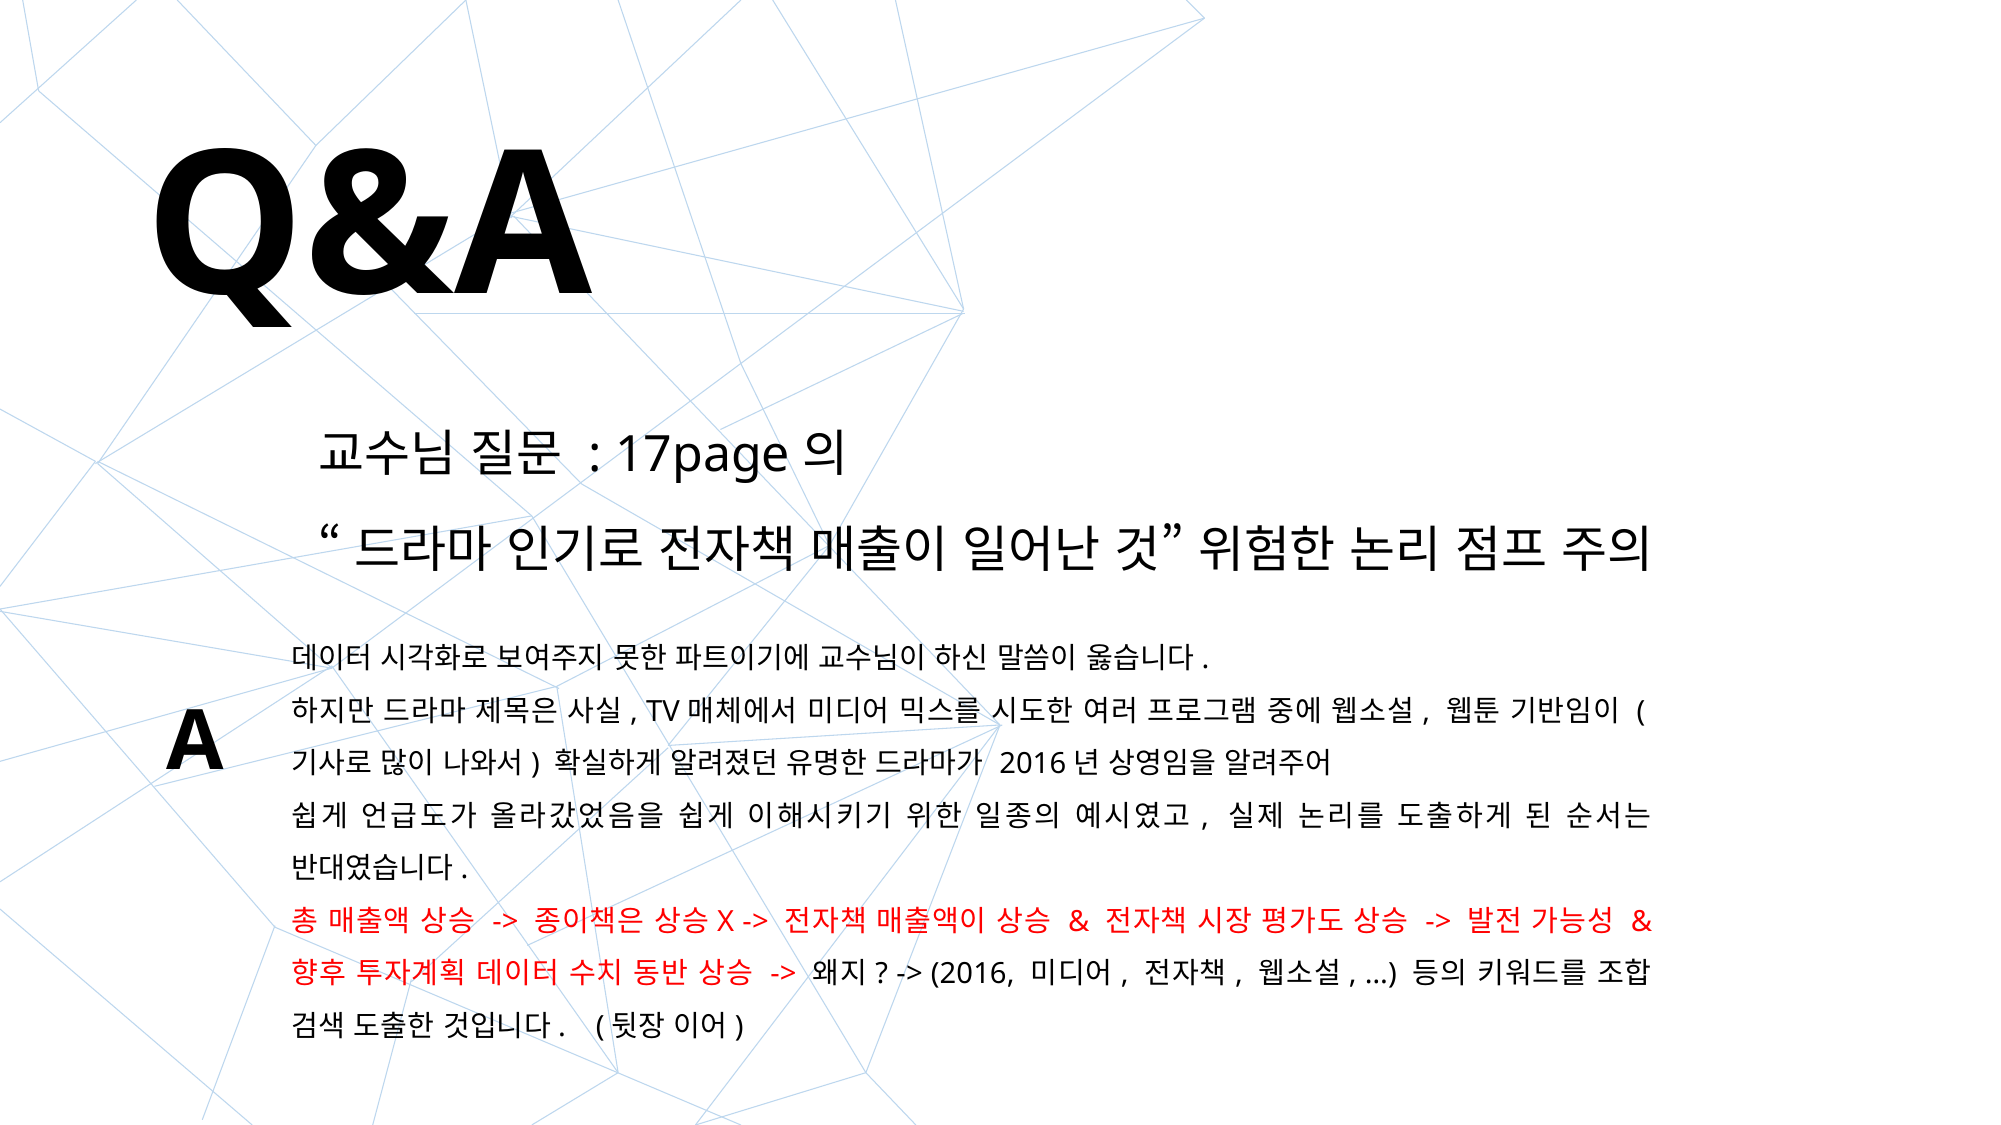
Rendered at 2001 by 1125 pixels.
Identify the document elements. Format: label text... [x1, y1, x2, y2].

text_box Q&A [130, 86, 608, 342]
text_box 교수님 질문 : 17page의 “드라마 인기로 전자책 매출이 일어난 것” 위험한 논리 점프 주의 [304, 378, 1670, 681]
text_box A [151, 678, 239, 794]
text_box 데이터 시각화로 보여주지 못한 파트이기에 교수님이 하신 말씀이 옳습니다. 하지만 드라마 제목은 사실, TV매체에서 미디어 믹스를 시도한 여러 프로그램 중에 웹소설, 웹툰 기반임이 (기사로 많이 나와서) 확실하게 알려졌던 유명한 드라마가 2016년 상영임을 알려주어 쉽게 언급도가 올라갔었음을 쉽게 이해시키기 위한 일종의 예시였고, 실제 논리를 도출하게 된 순서는 반대였습니다. 총 매출액 상승 -> 종이책은 상승X -> 전자책 매출액이 상승 & 전자책 시장 평가도 상승 -> 발전 가능성 & 향후 투자계획 데이터 수치 동반 상승 -> 왜지? -> (2016, 미디어, 전자책, 웹소설, …) 등의 키워드를 조합 검색 도출한 것입니다. (뒷장 이어) [276, 624, 1668, 1050]
